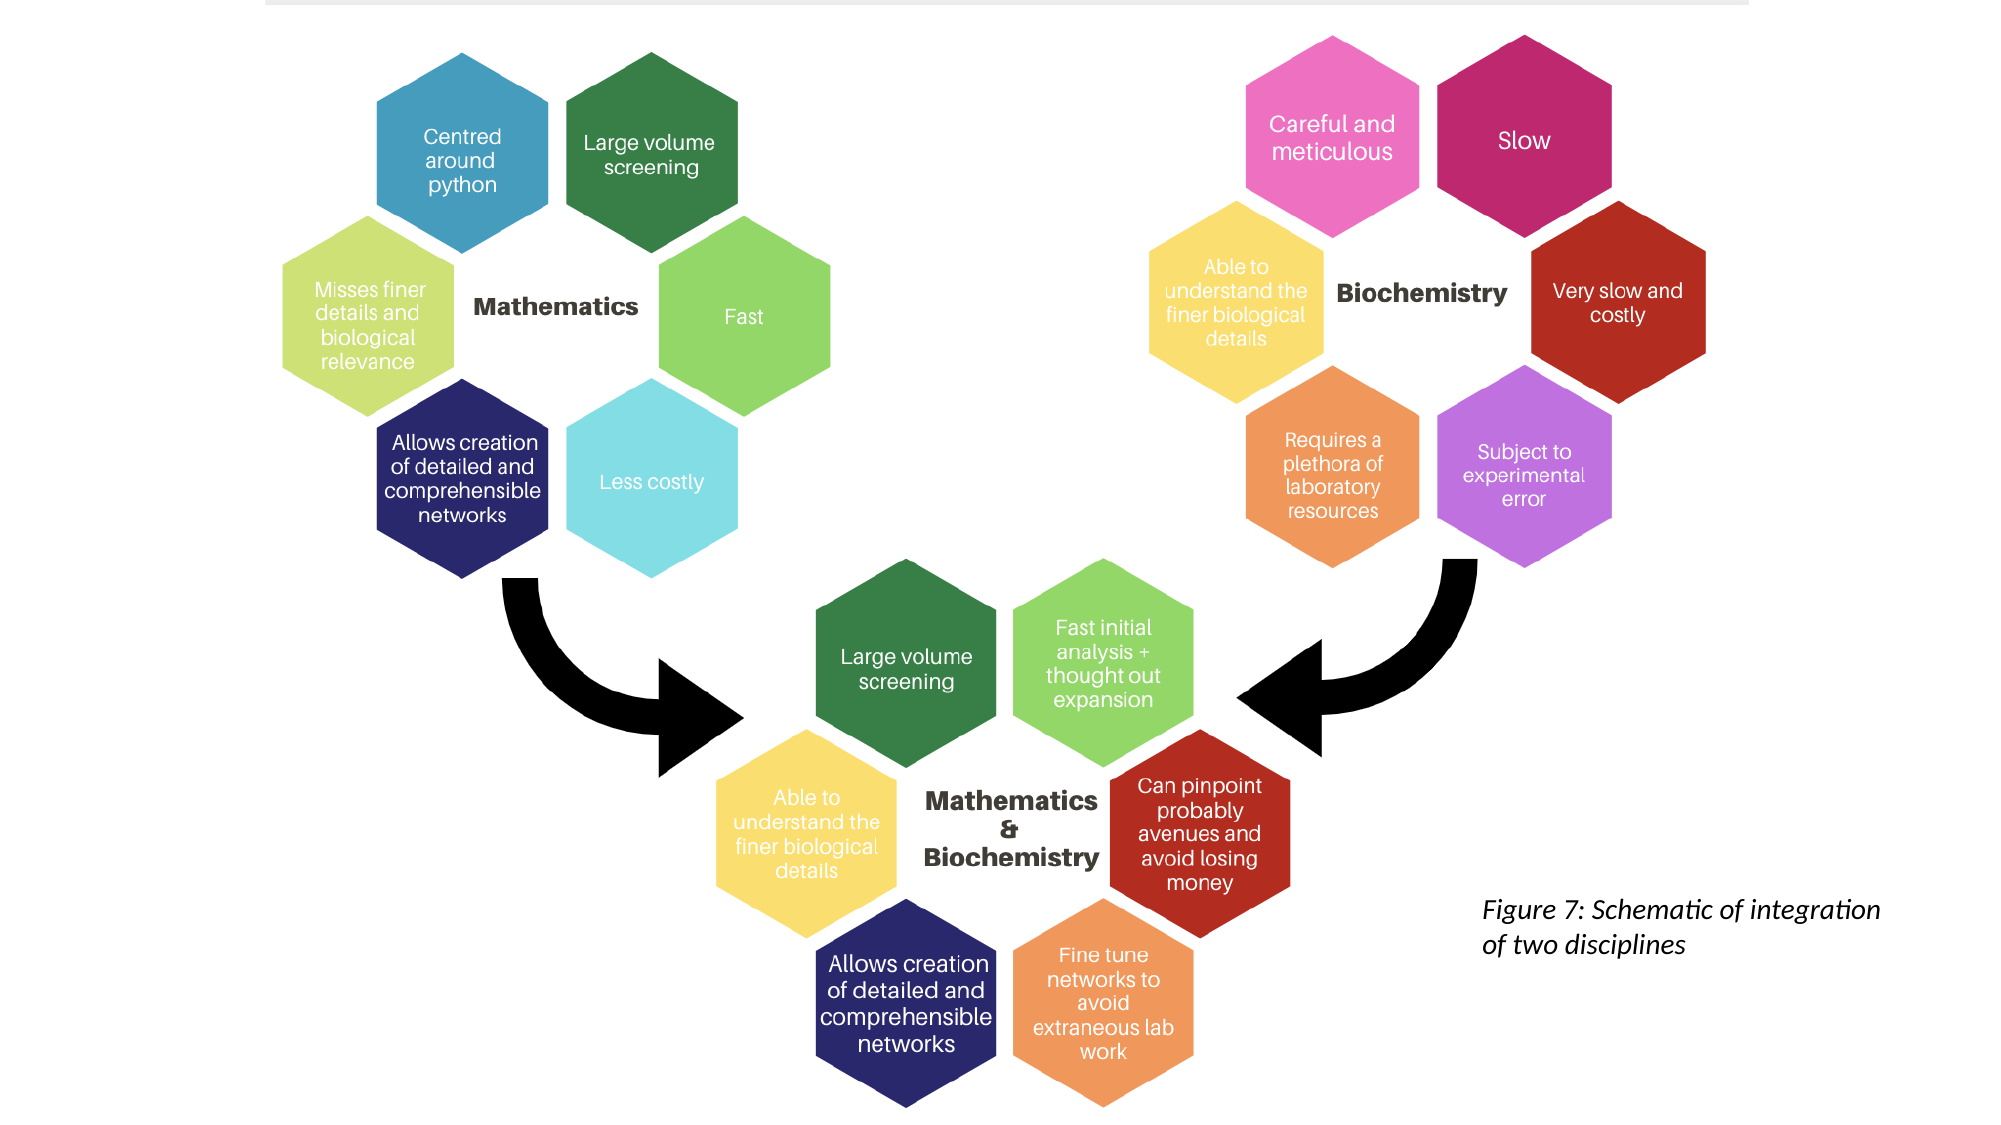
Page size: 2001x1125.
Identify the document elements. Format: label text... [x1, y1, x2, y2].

text_box Figure 7: Schematic of integration of two disciplines [1753, 875, 1908, 984]
picture [265, 0, 1750, 1125]
